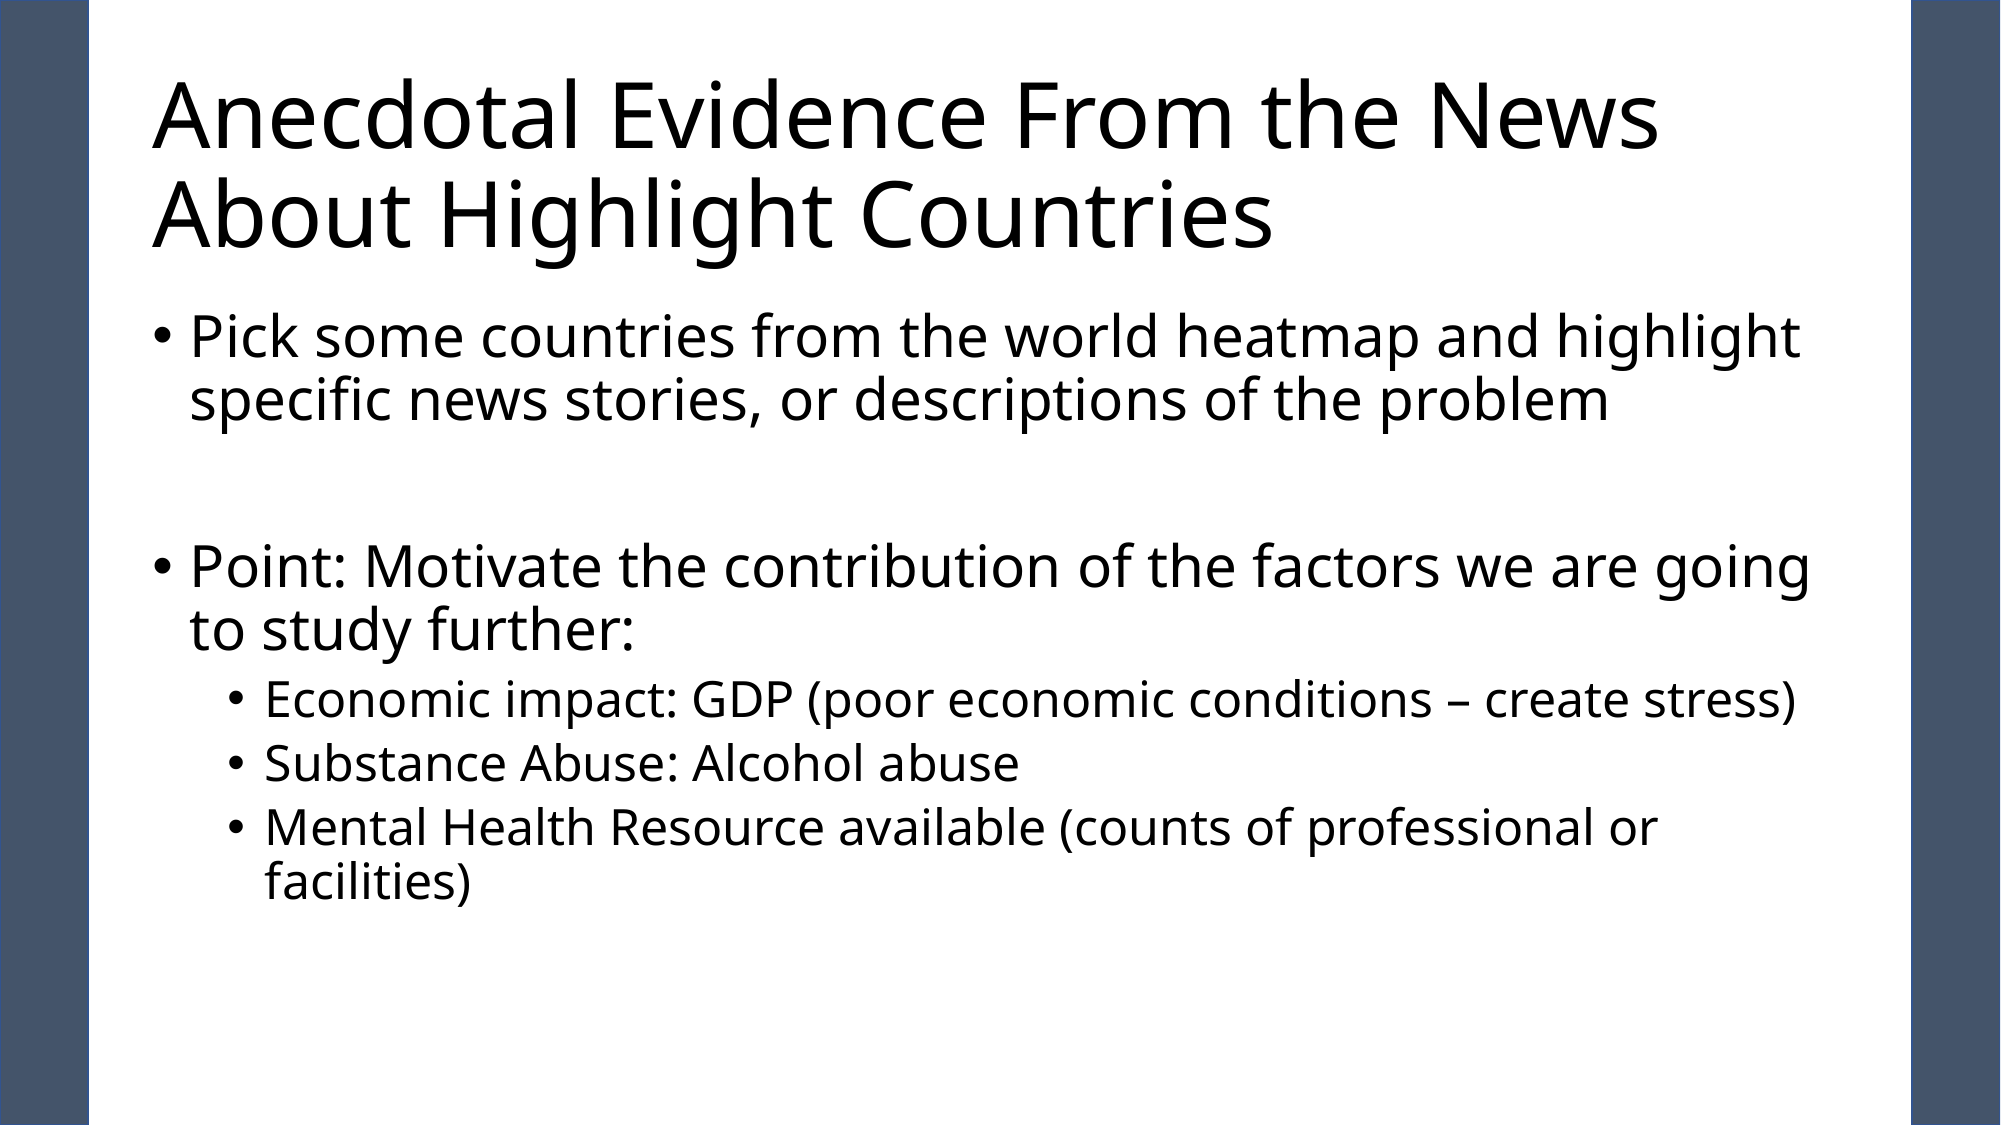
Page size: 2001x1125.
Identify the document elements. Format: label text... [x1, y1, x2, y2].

title Anecdotal Evidence From the News About Highlight Countries [137, 59, 1863, 278]
list Pick some countries from the world heatmap and highlight specific news stories, or descriptions of the problem Point: Motivate the contribution of the factors we are going to study further: Economic impact: GDP (poor economic conditions – create stress) Substance Abuse: Alcohol abuse Mental Health Resource available (counts of professional or facilities) [137, 299, 1863, 1014]
